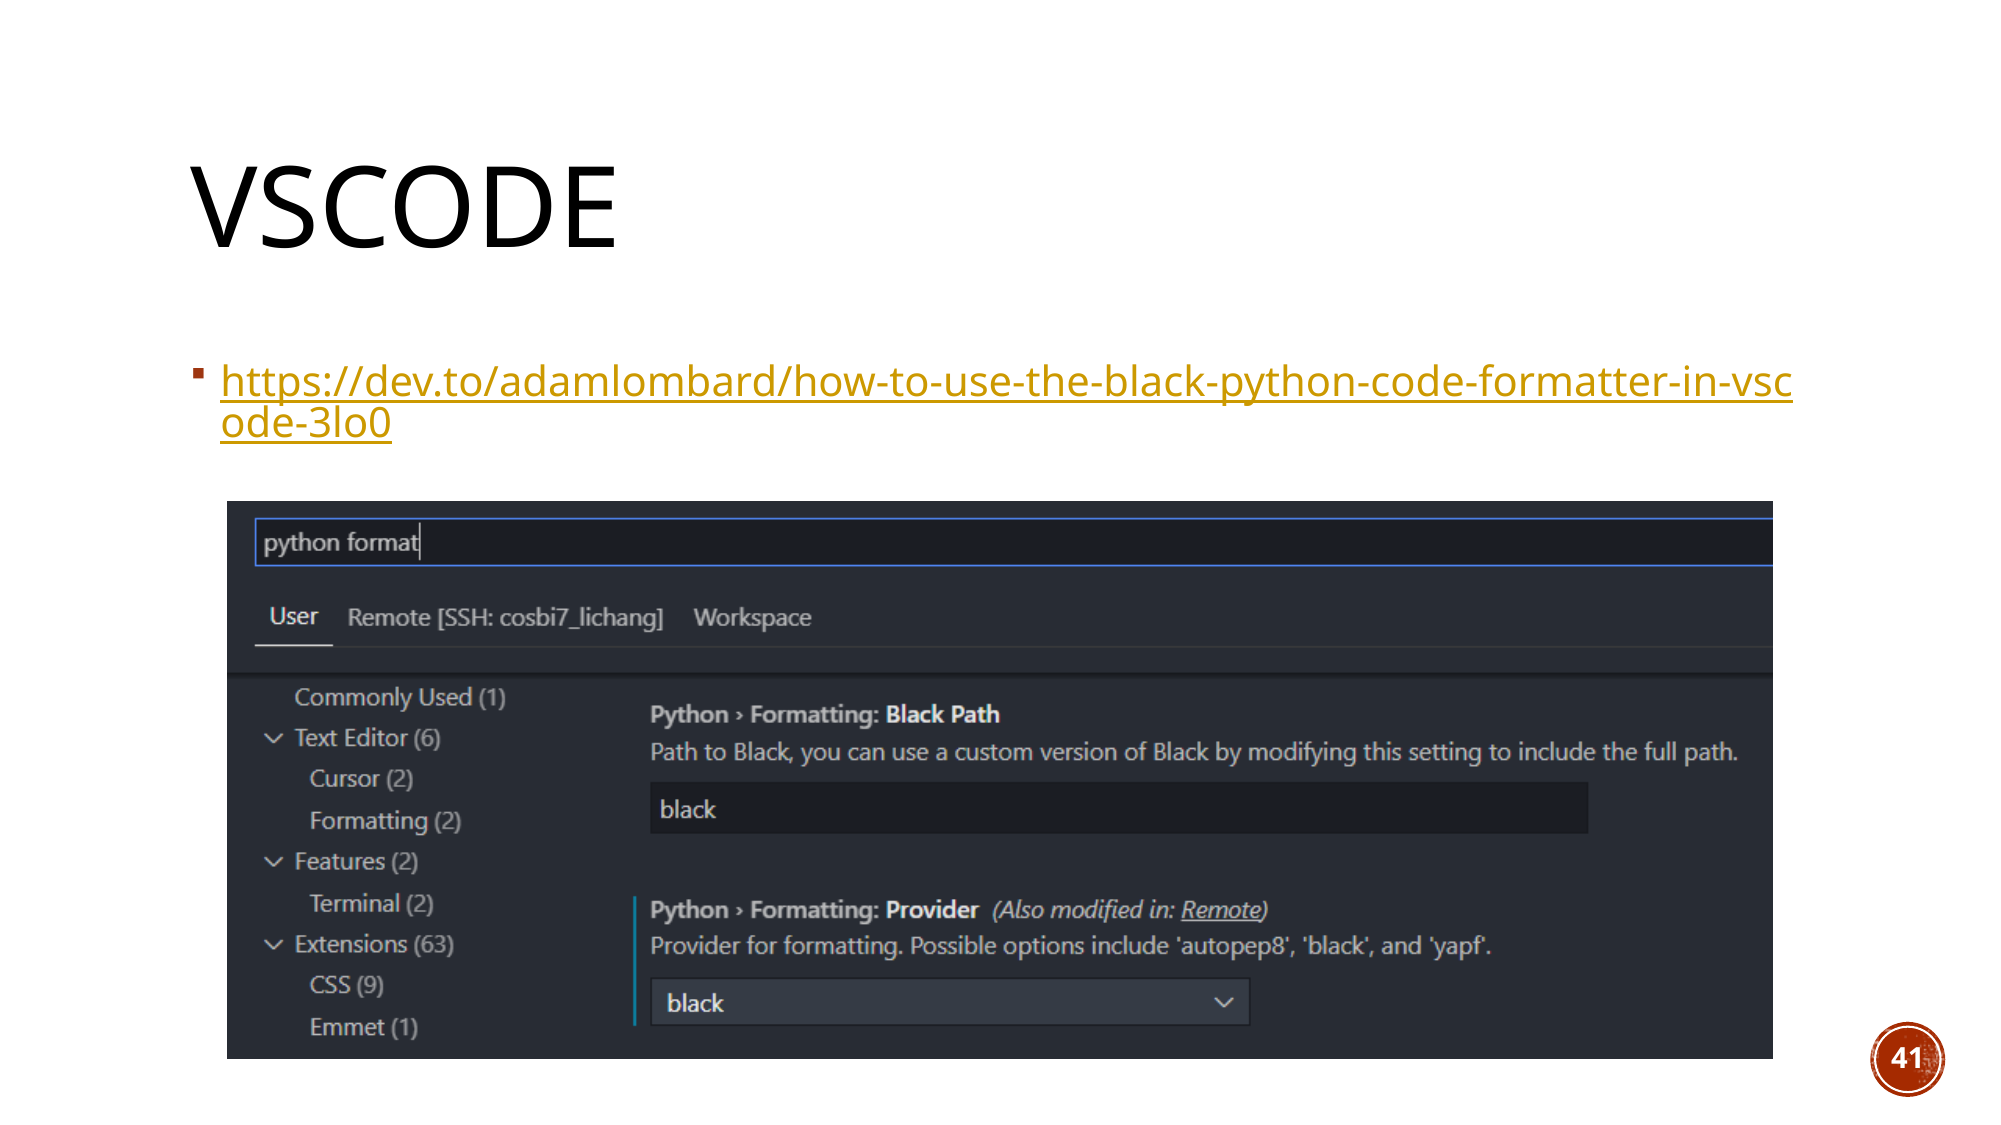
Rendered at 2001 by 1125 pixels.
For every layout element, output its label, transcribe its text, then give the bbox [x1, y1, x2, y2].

list https://dev.to/adamlombard/how-to-use-the-black-python-code-formatter-in-vscode-3lo0 [175, 348, 1826, 1013]
title vscode [175, 79, 1826, 344]
picture [227, 501, 1772, 1058]
slide_number 41 [1855, 1028, 1961, 1089]
